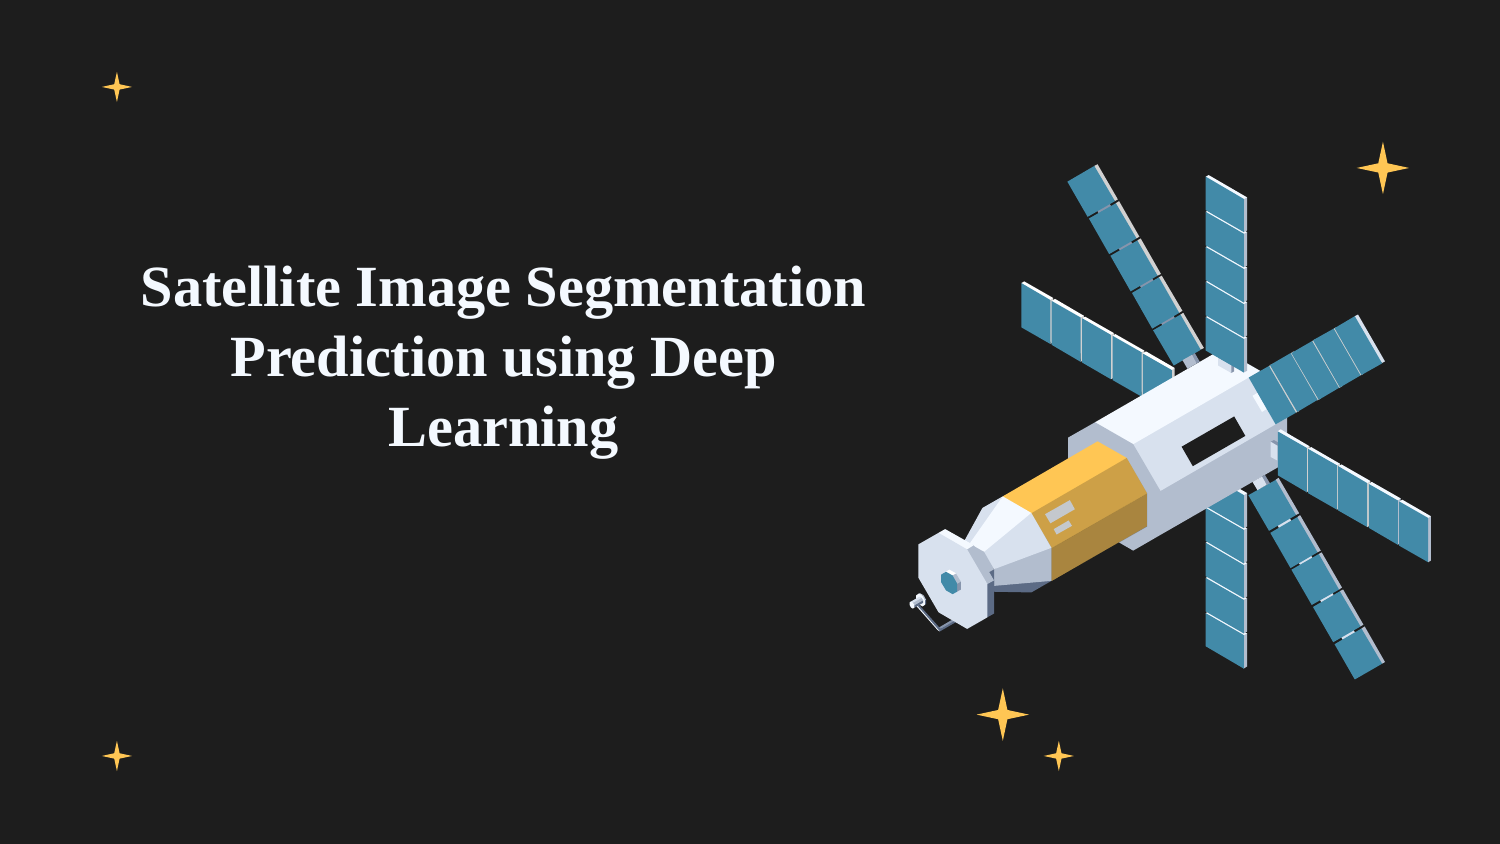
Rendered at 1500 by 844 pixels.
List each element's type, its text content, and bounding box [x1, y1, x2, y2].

text_box [1043, 740, 1074, 772]
text_box [1378, 141, 1388, 162]
text_box [976, 688, 1030, 741]
title Satellite Image Segmentation Prediction using Deep Learning [115, 102, 892, 524]
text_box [909, 163, 1432, 680]
